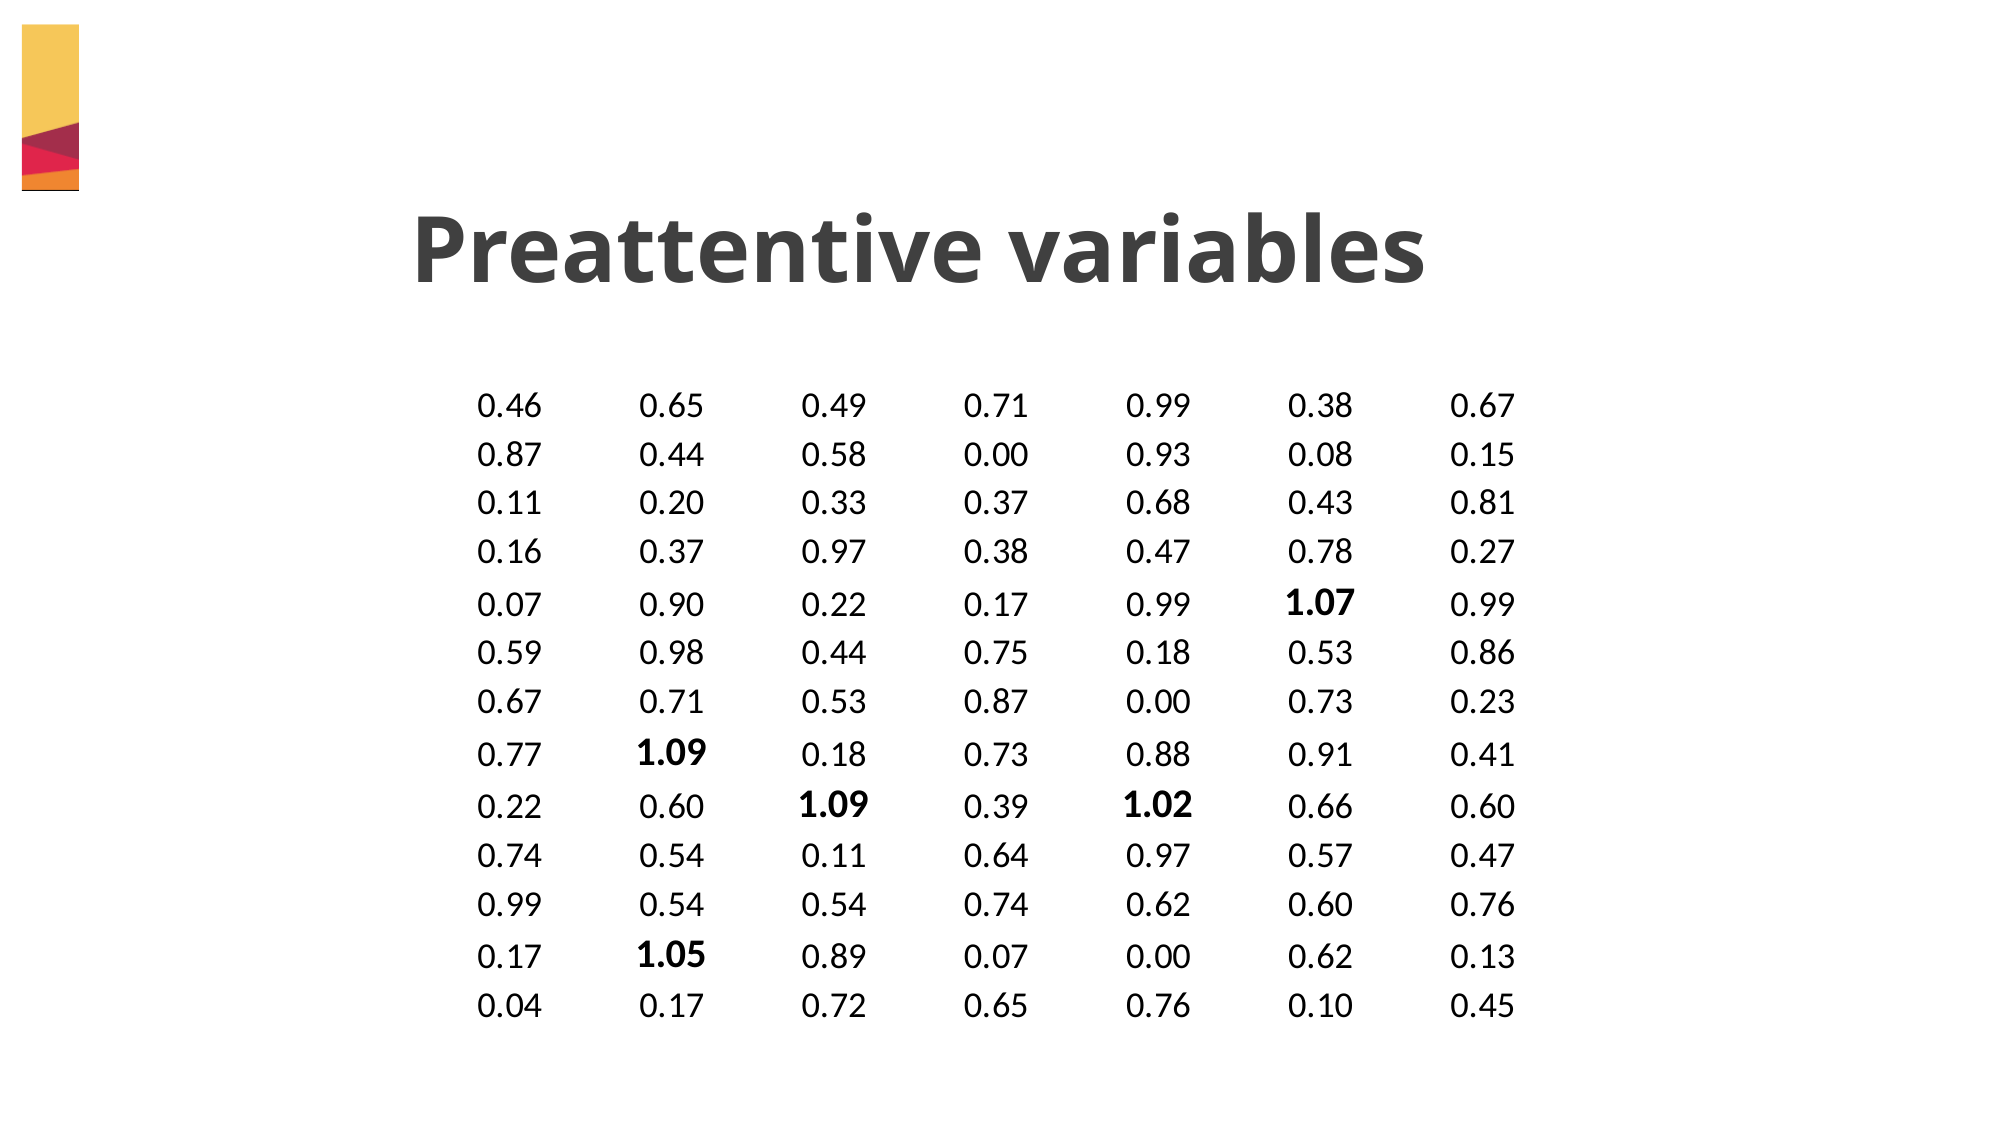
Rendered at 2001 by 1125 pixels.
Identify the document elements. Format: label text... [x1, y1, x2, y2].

title Preattentive variables [104, 182, 1733, 371]
picture [21, 19, 79, 191]
picture [426, 385, 1565, 1037]
